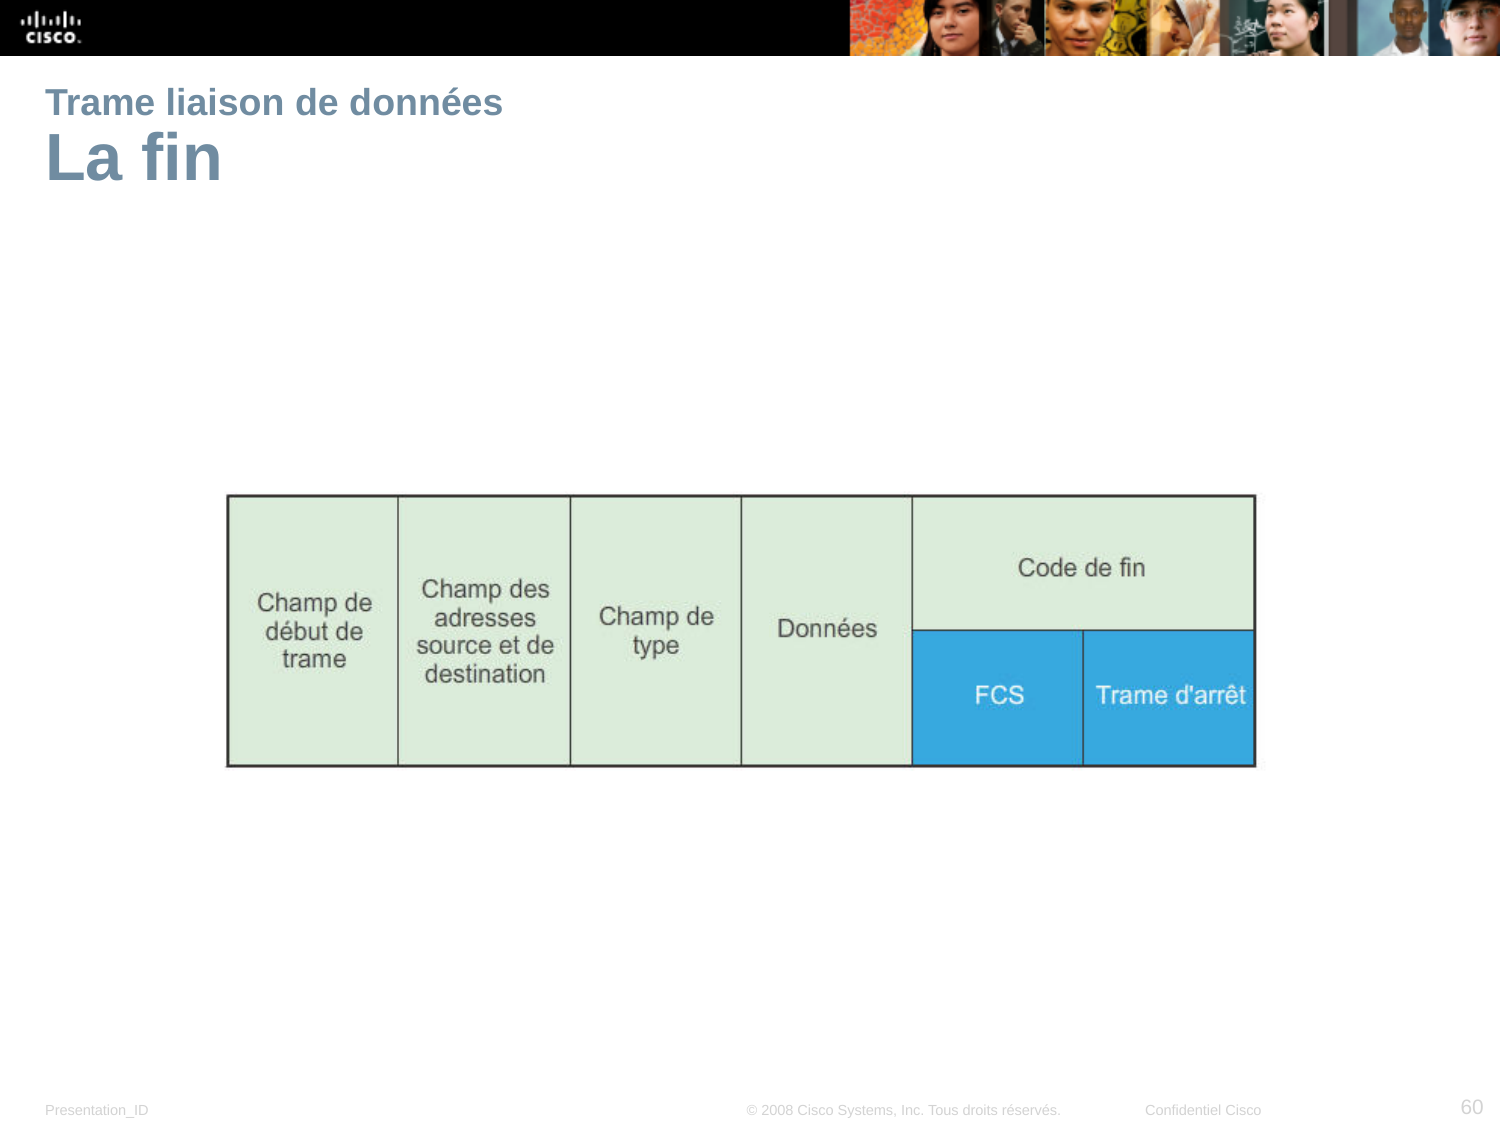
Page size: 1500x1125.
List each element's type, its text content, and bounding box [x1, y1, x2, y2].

title Trame liaison de données La fin [31, 64, 1471, 203]
picture [0, 0, 1500, 56]
picture [212, 431, 1312, 830]
